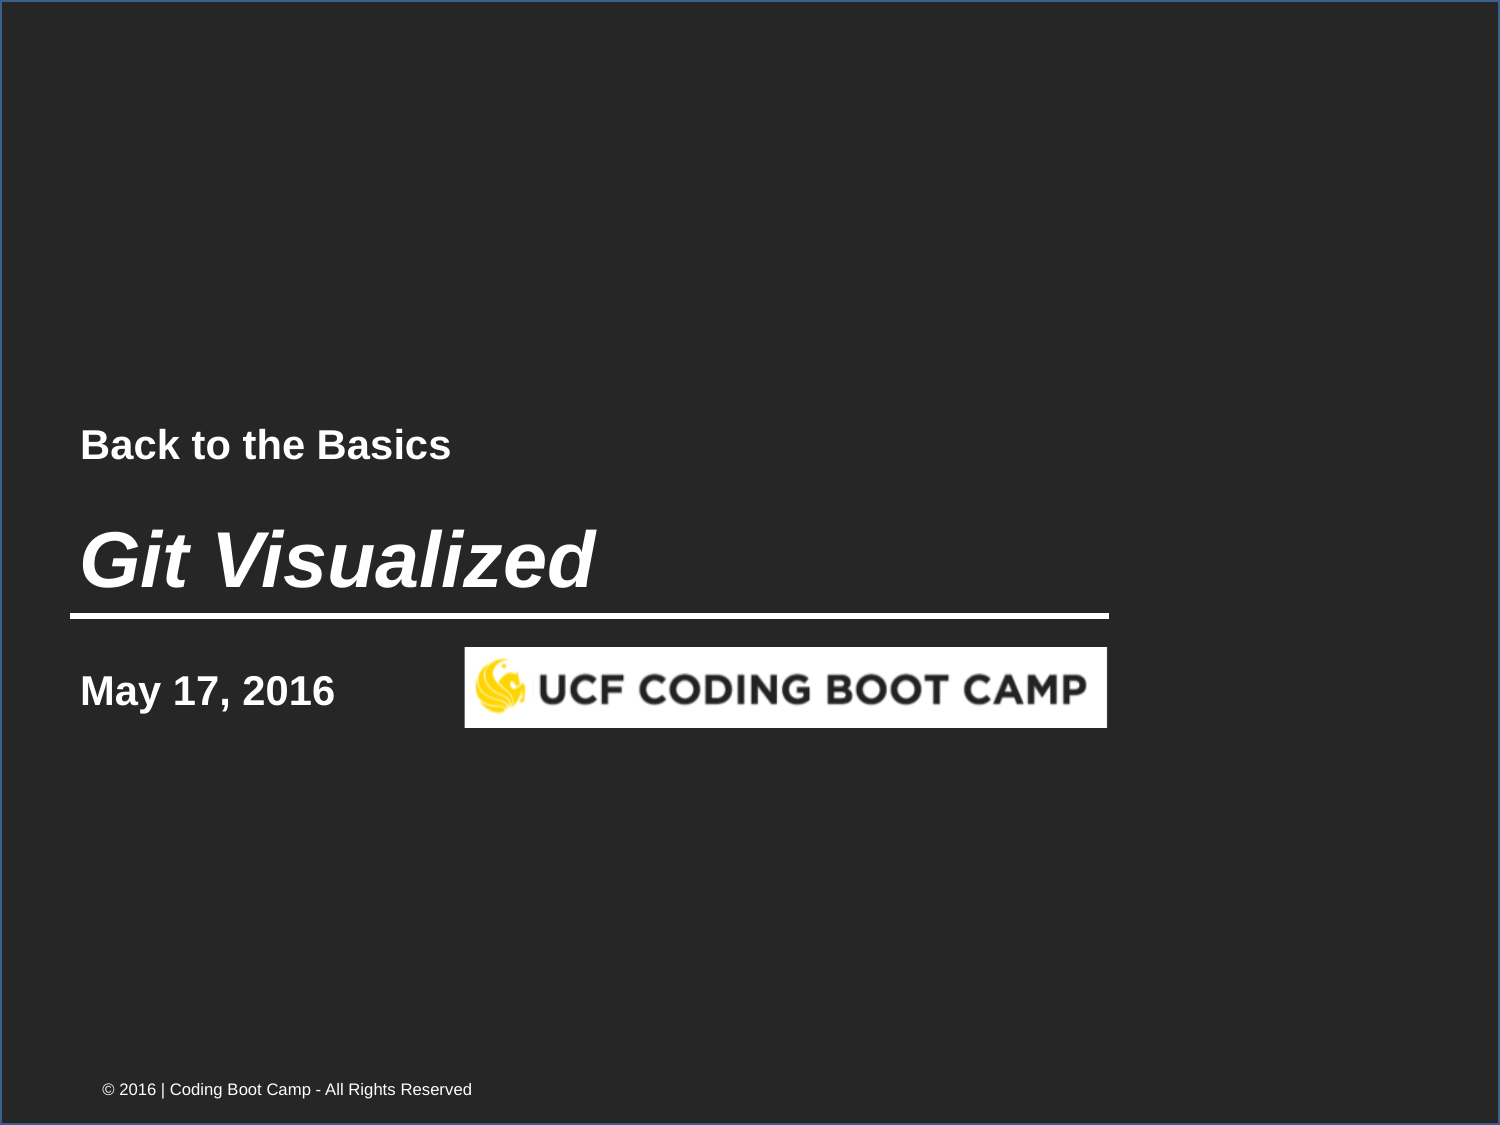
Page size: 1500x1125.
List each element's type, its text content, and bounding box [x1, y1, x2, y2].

list May 17, 2016 [65, 655, 438, 719]
list Back to the Basics [65, 410, 509, 474]
picture [464, 647, 1108, 728]
title Git Visualized [64, 484, 1415, 628]
